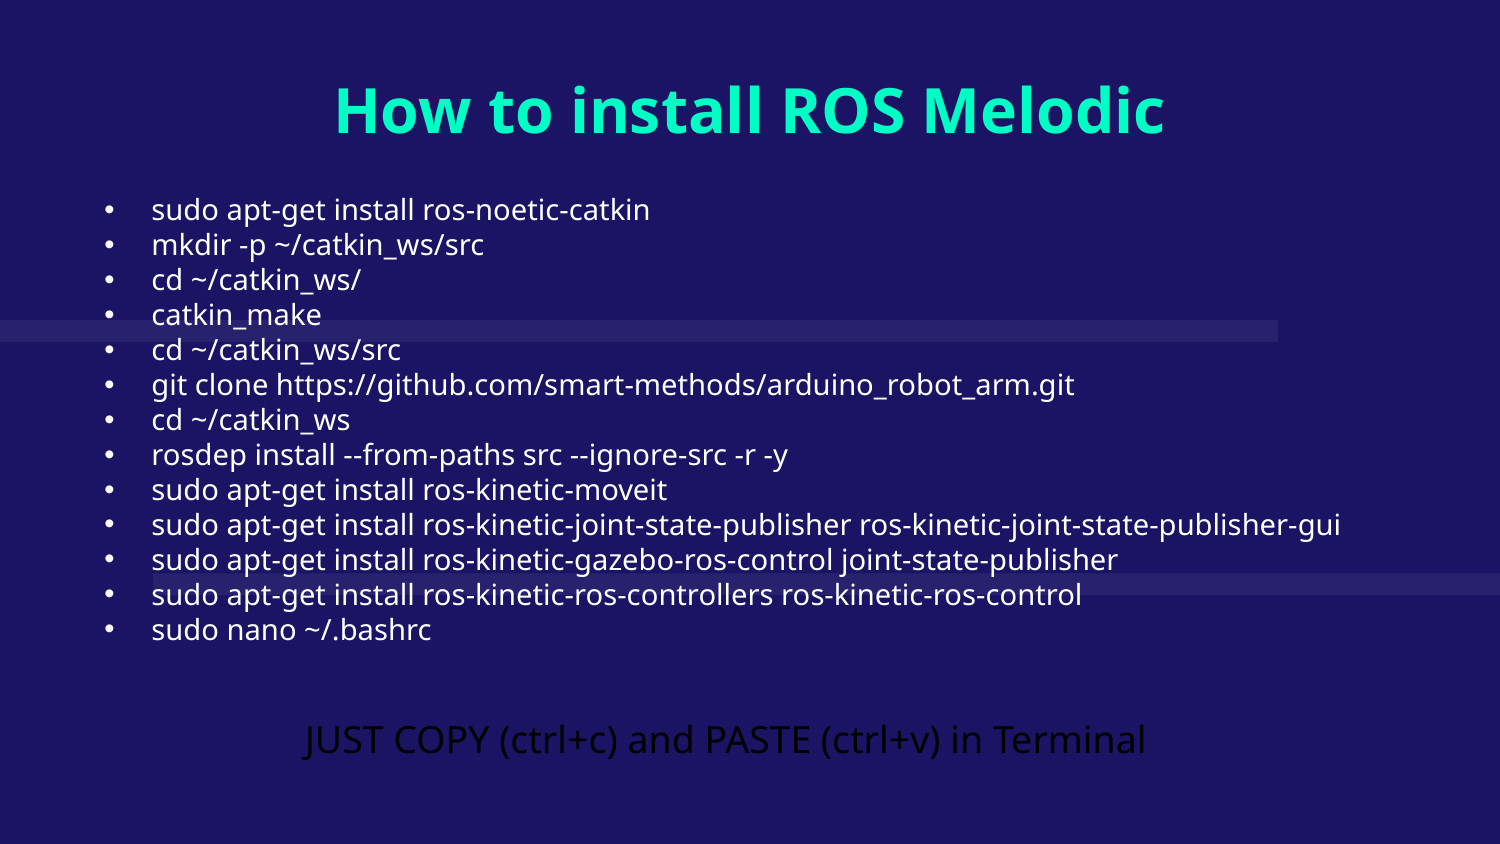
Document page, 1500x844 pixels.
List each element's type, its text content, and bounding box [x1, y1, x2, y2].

subtitle sudo apt-get install ros-noetic-catkin mkdir -p ~/catkin_ws/src cd ~/catkin_ws/ catkin_make cd ~/catkin_ws/src git clone https://github.com/smart-methods/arduino_robot_arm.git cd ~/catkin_ws rosdep install --from-paths src --ignore-src -r -y sudo apt-get install ros-kinetic-moveit sudo apt-get install ros-kinetic-joint-state-publisher ros-kinetic-joint-state-publisher-gui sudo apt-get install ros-kinetic-gazebo-ros-control joint-state-publisher sudo apt-get install ros-kinetic-ros-controllers ros-kinetic-ros-control sudo nano ~/.bashrc JUST COPY (ctrl+c) and PASTE (ctrl+v) in Terminal [89, 176, 1373, 778]
title How to install ROS Melodic [209, 56, 1291, 166]
